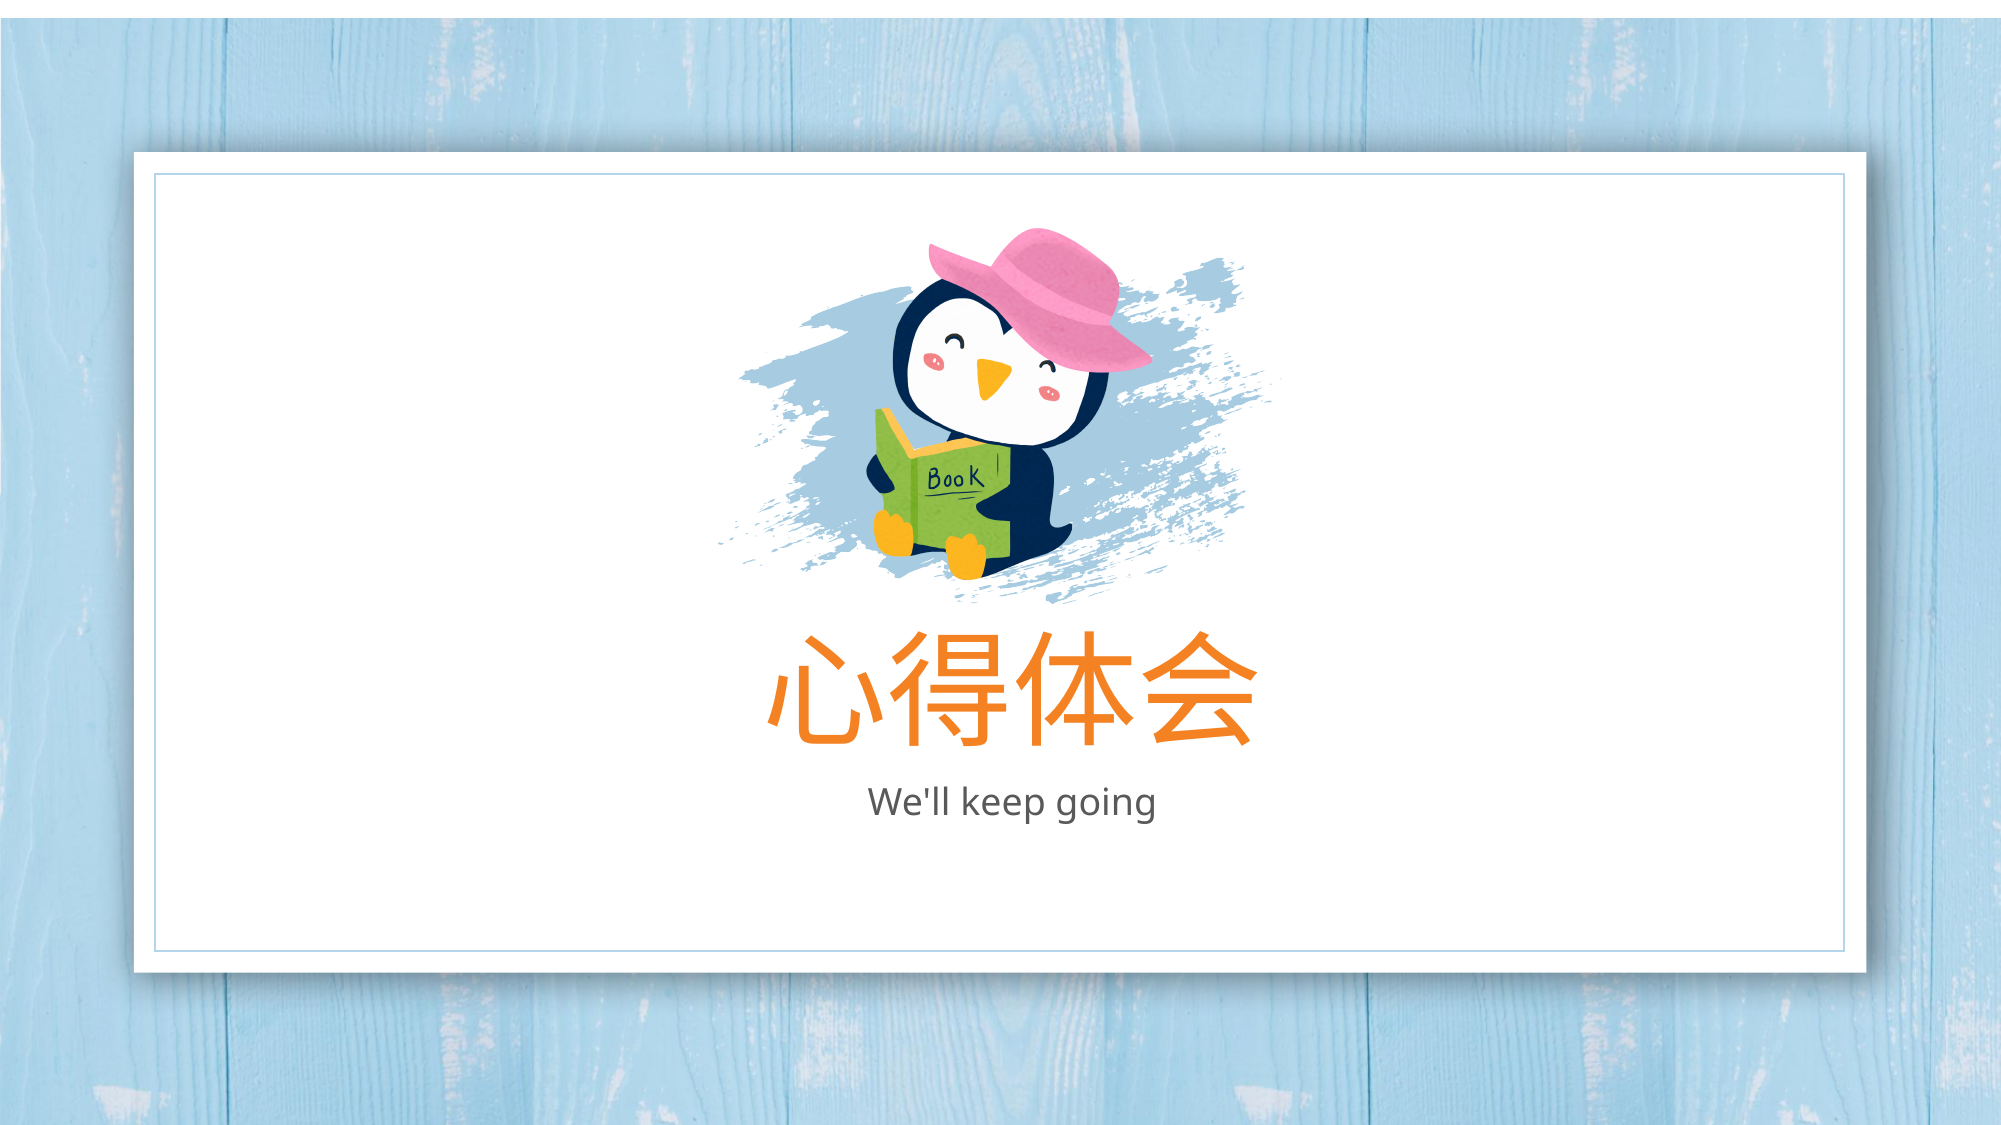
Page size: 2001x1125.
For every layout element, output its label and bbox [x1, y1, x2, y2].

text_box [0, 18, 2000, 1125]
picture [854, 216, 1171, 590]
